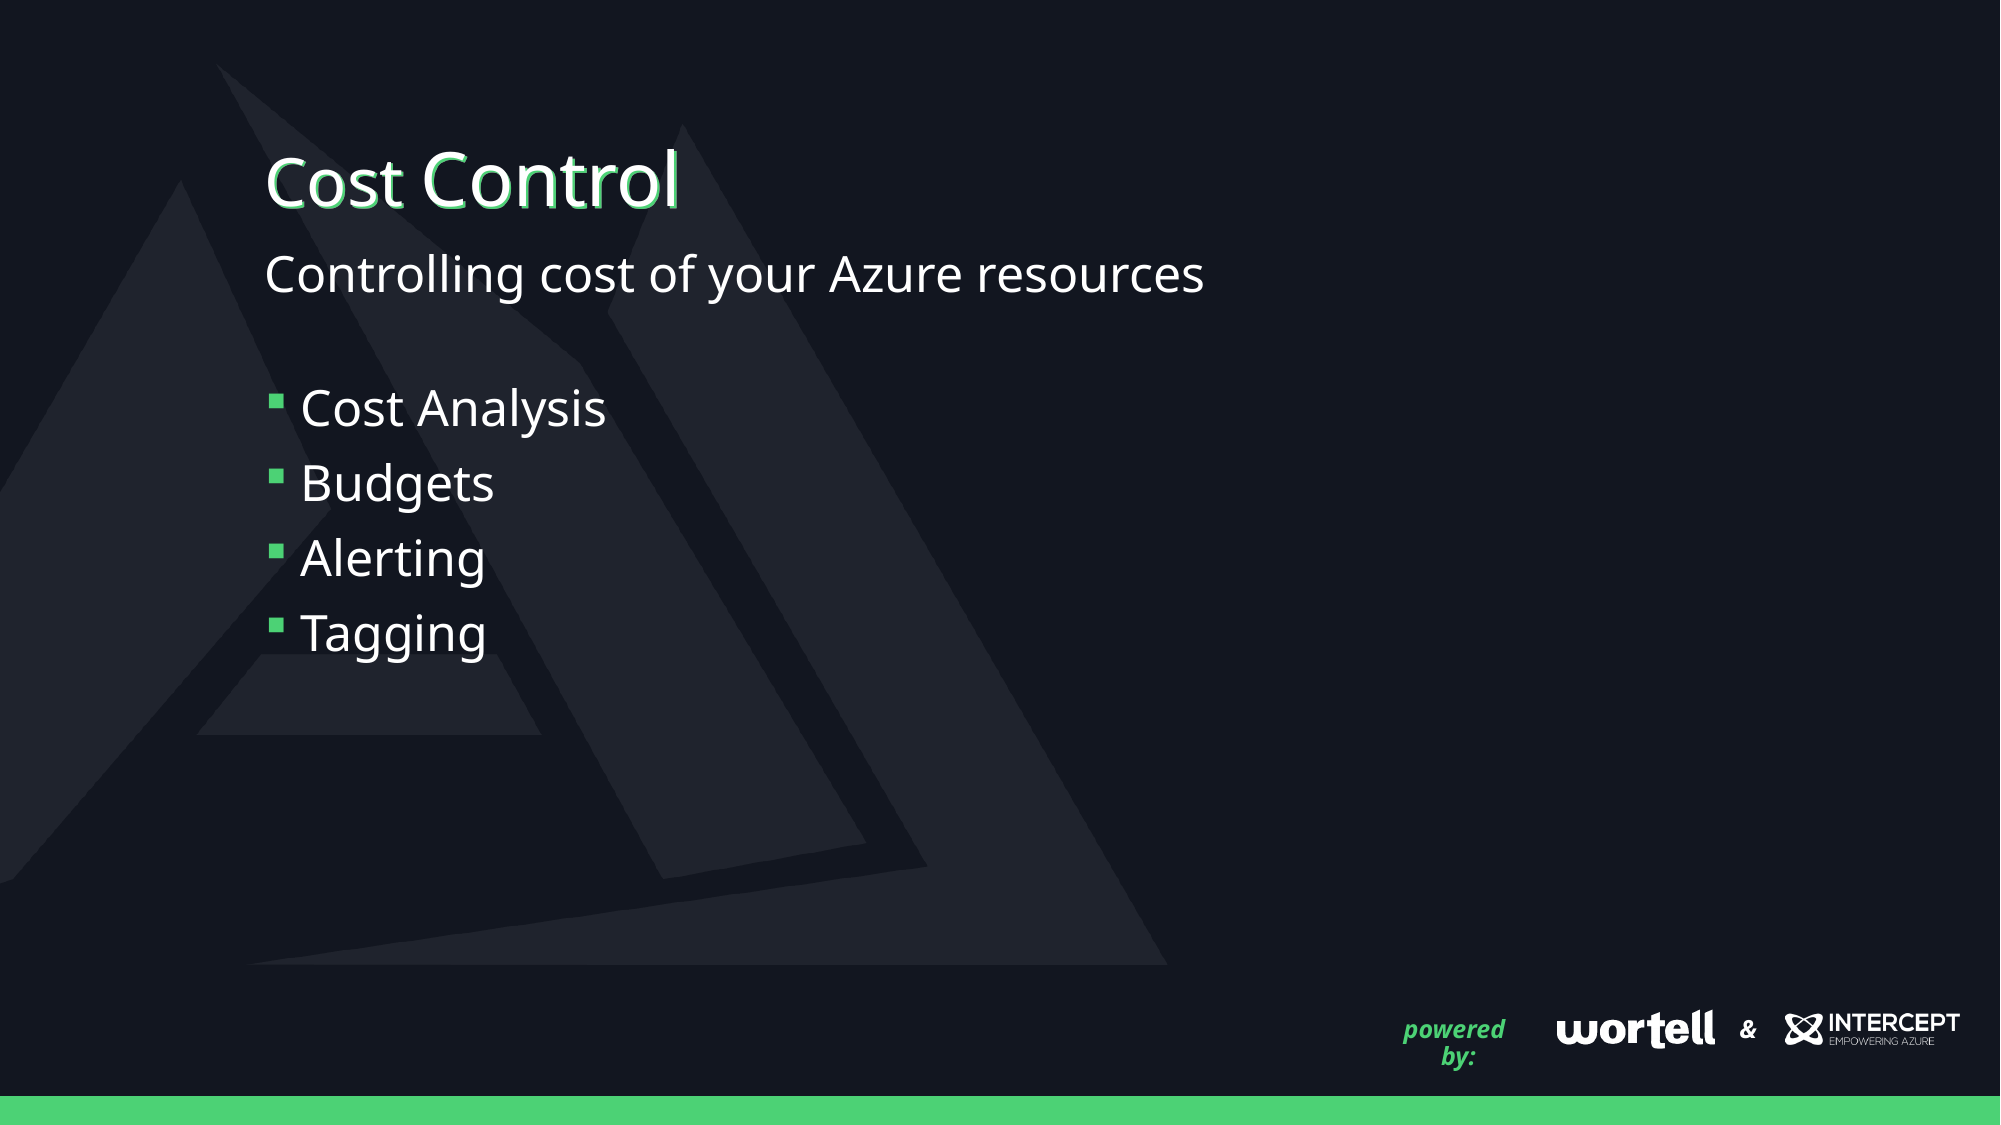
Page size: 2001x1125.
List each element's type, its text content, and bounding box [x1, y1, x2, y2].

picture [1785, 1006, 1960, 1051]
title Cost Control [249, 134, 1750, 201]
subtitle Controlling cost of your Azure resources Cost Analysis Budgets Alerting Tagging [249, 241, 1750, 902]
picture [1557, 1009, 1715, 1049]
